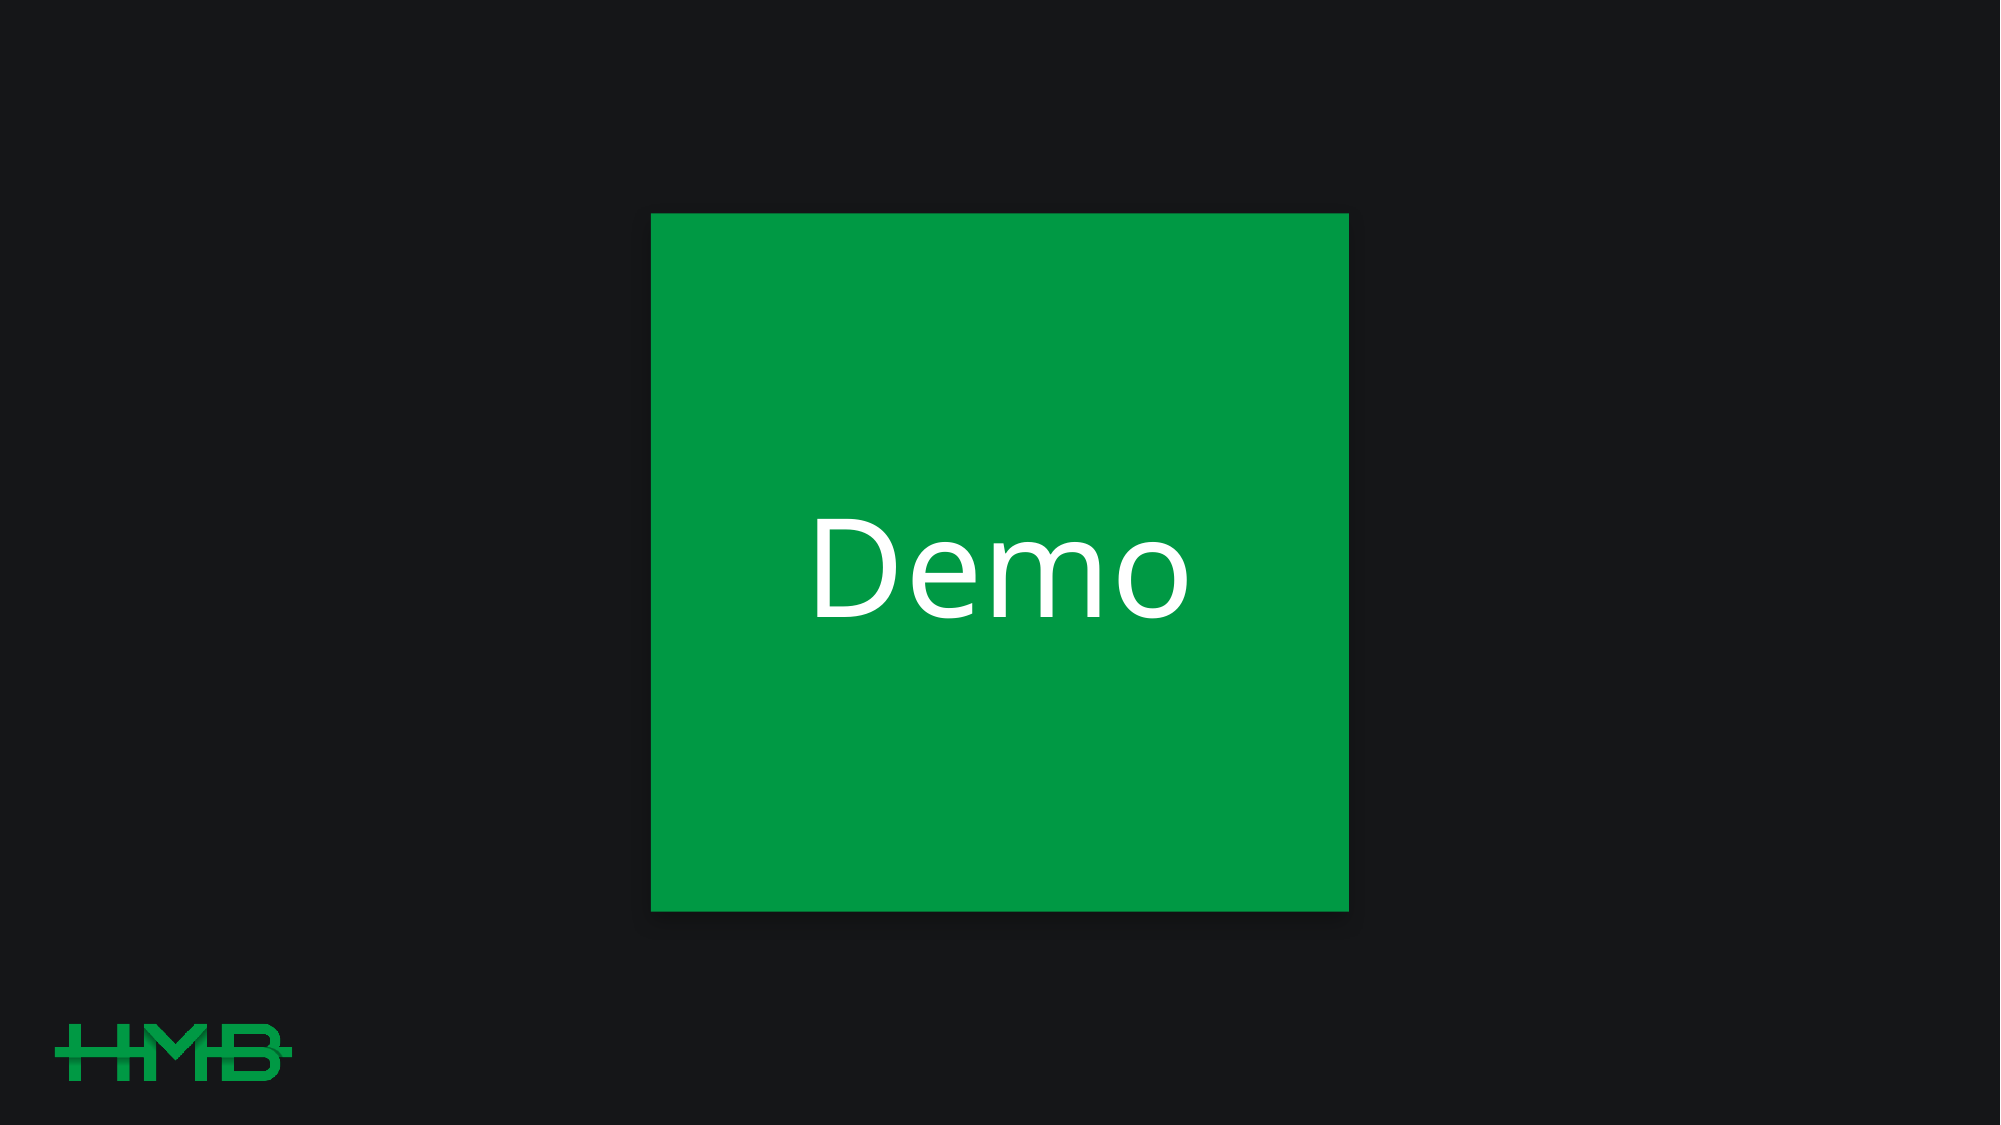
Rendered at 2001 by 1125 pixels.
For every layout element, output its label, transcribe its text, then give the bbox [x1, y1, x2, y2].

list Demo [650, 213, 1349, 912]
picture [48, 988, 302, 1116]
